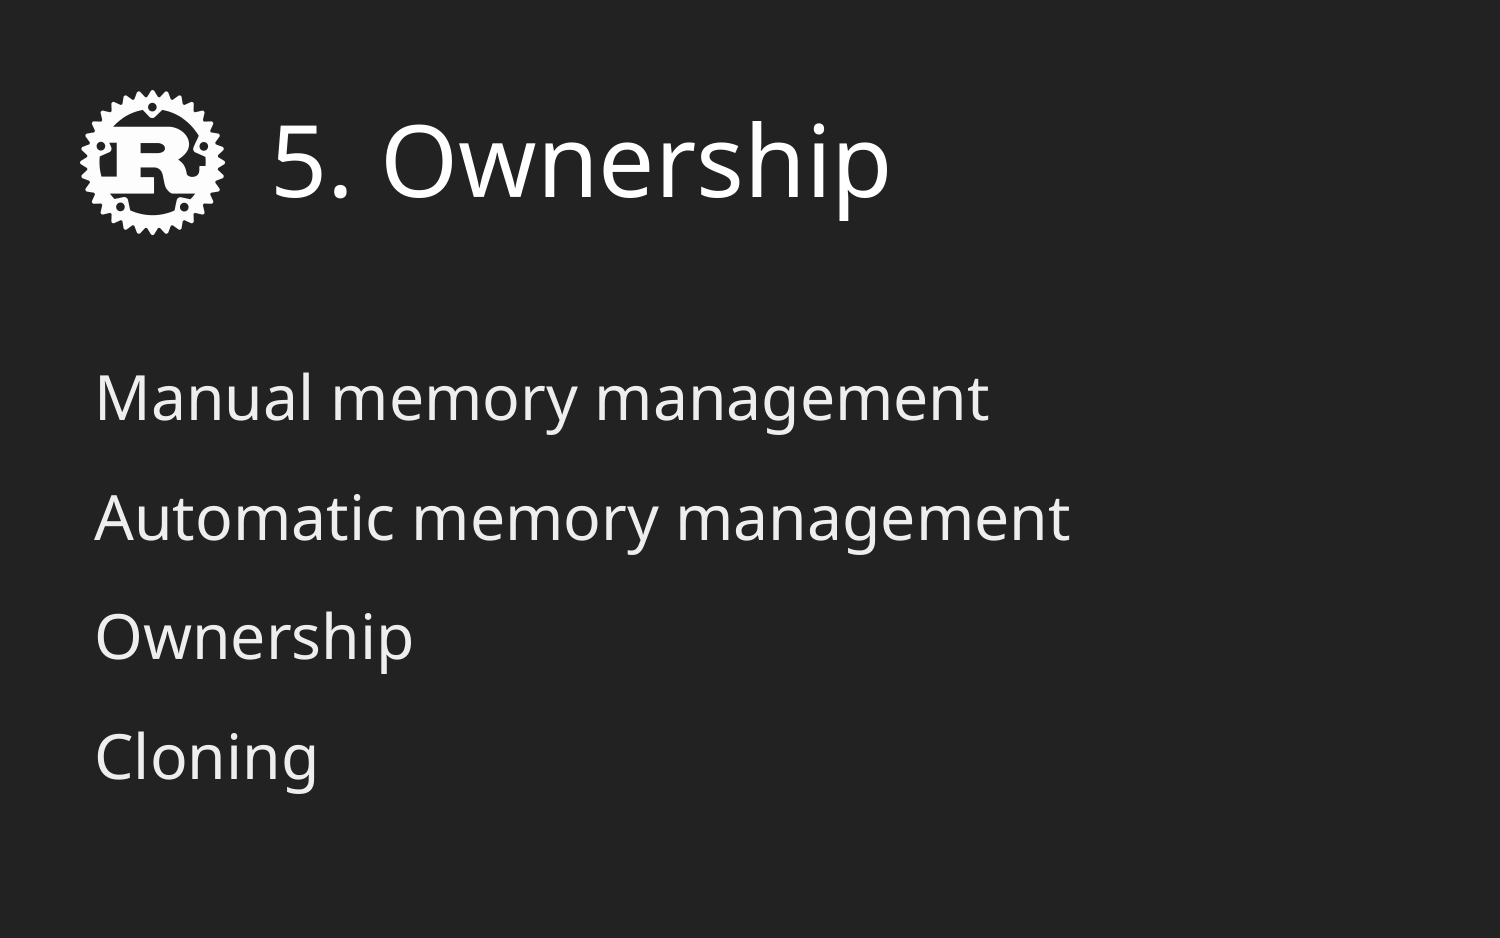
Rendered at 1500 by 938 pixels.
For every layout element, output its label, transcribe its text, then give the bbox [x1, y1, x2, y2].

list Manual memory management Automatic memory management Ownership Cloning [79, 332, 1420, 850]
title 5. Ownership [255, 76, 1333, 240]
picture [79, 89, 226, 236]
